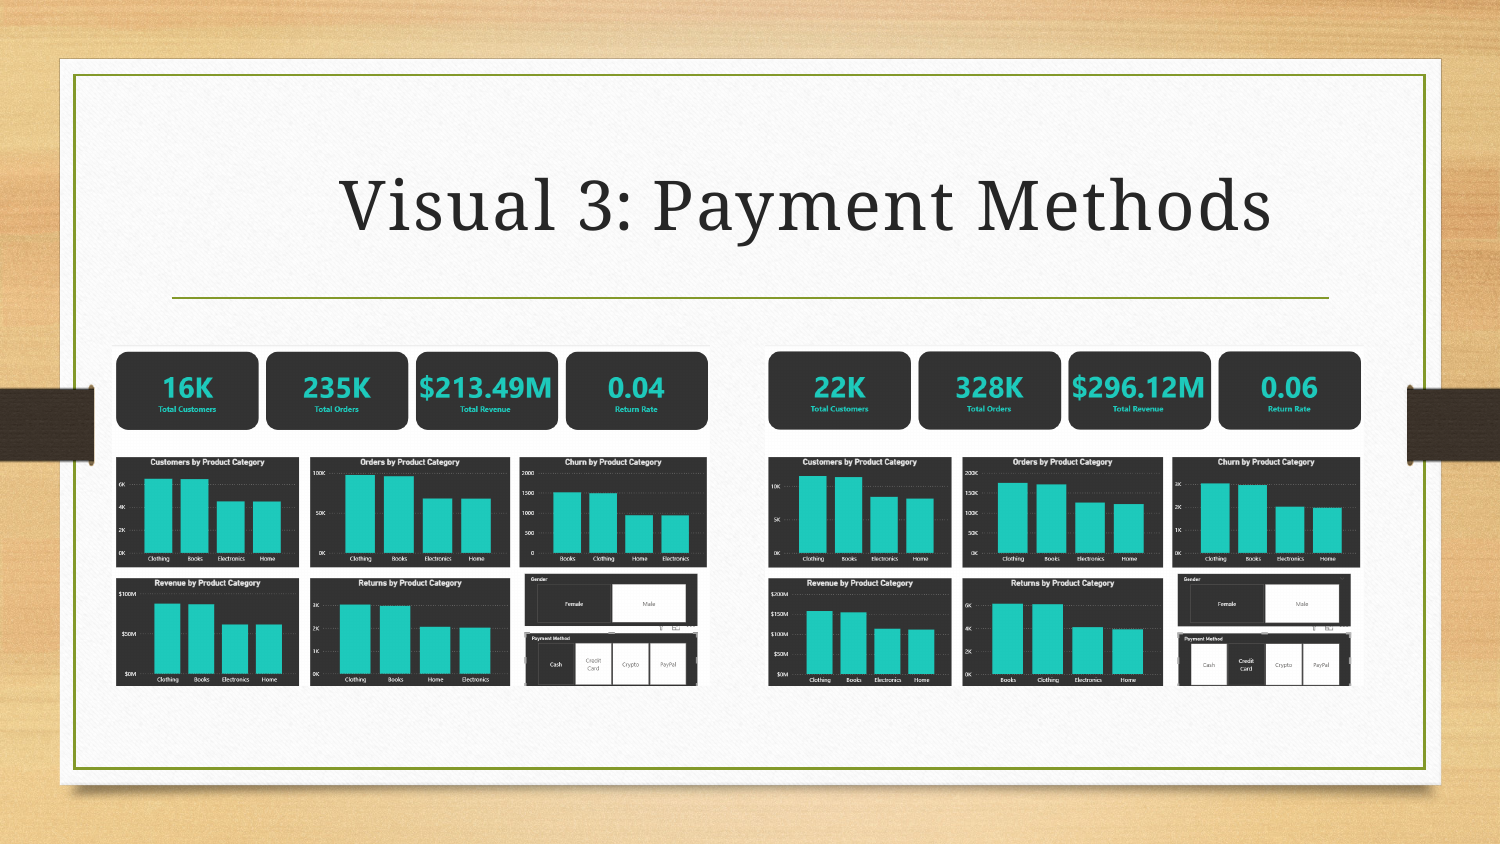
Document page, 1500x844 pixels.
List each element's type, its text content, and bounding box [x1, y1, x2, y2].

title Visual 3: Payment Methods [159, 129, 1341, 273]
picture [0, 0, 1500, 844]
